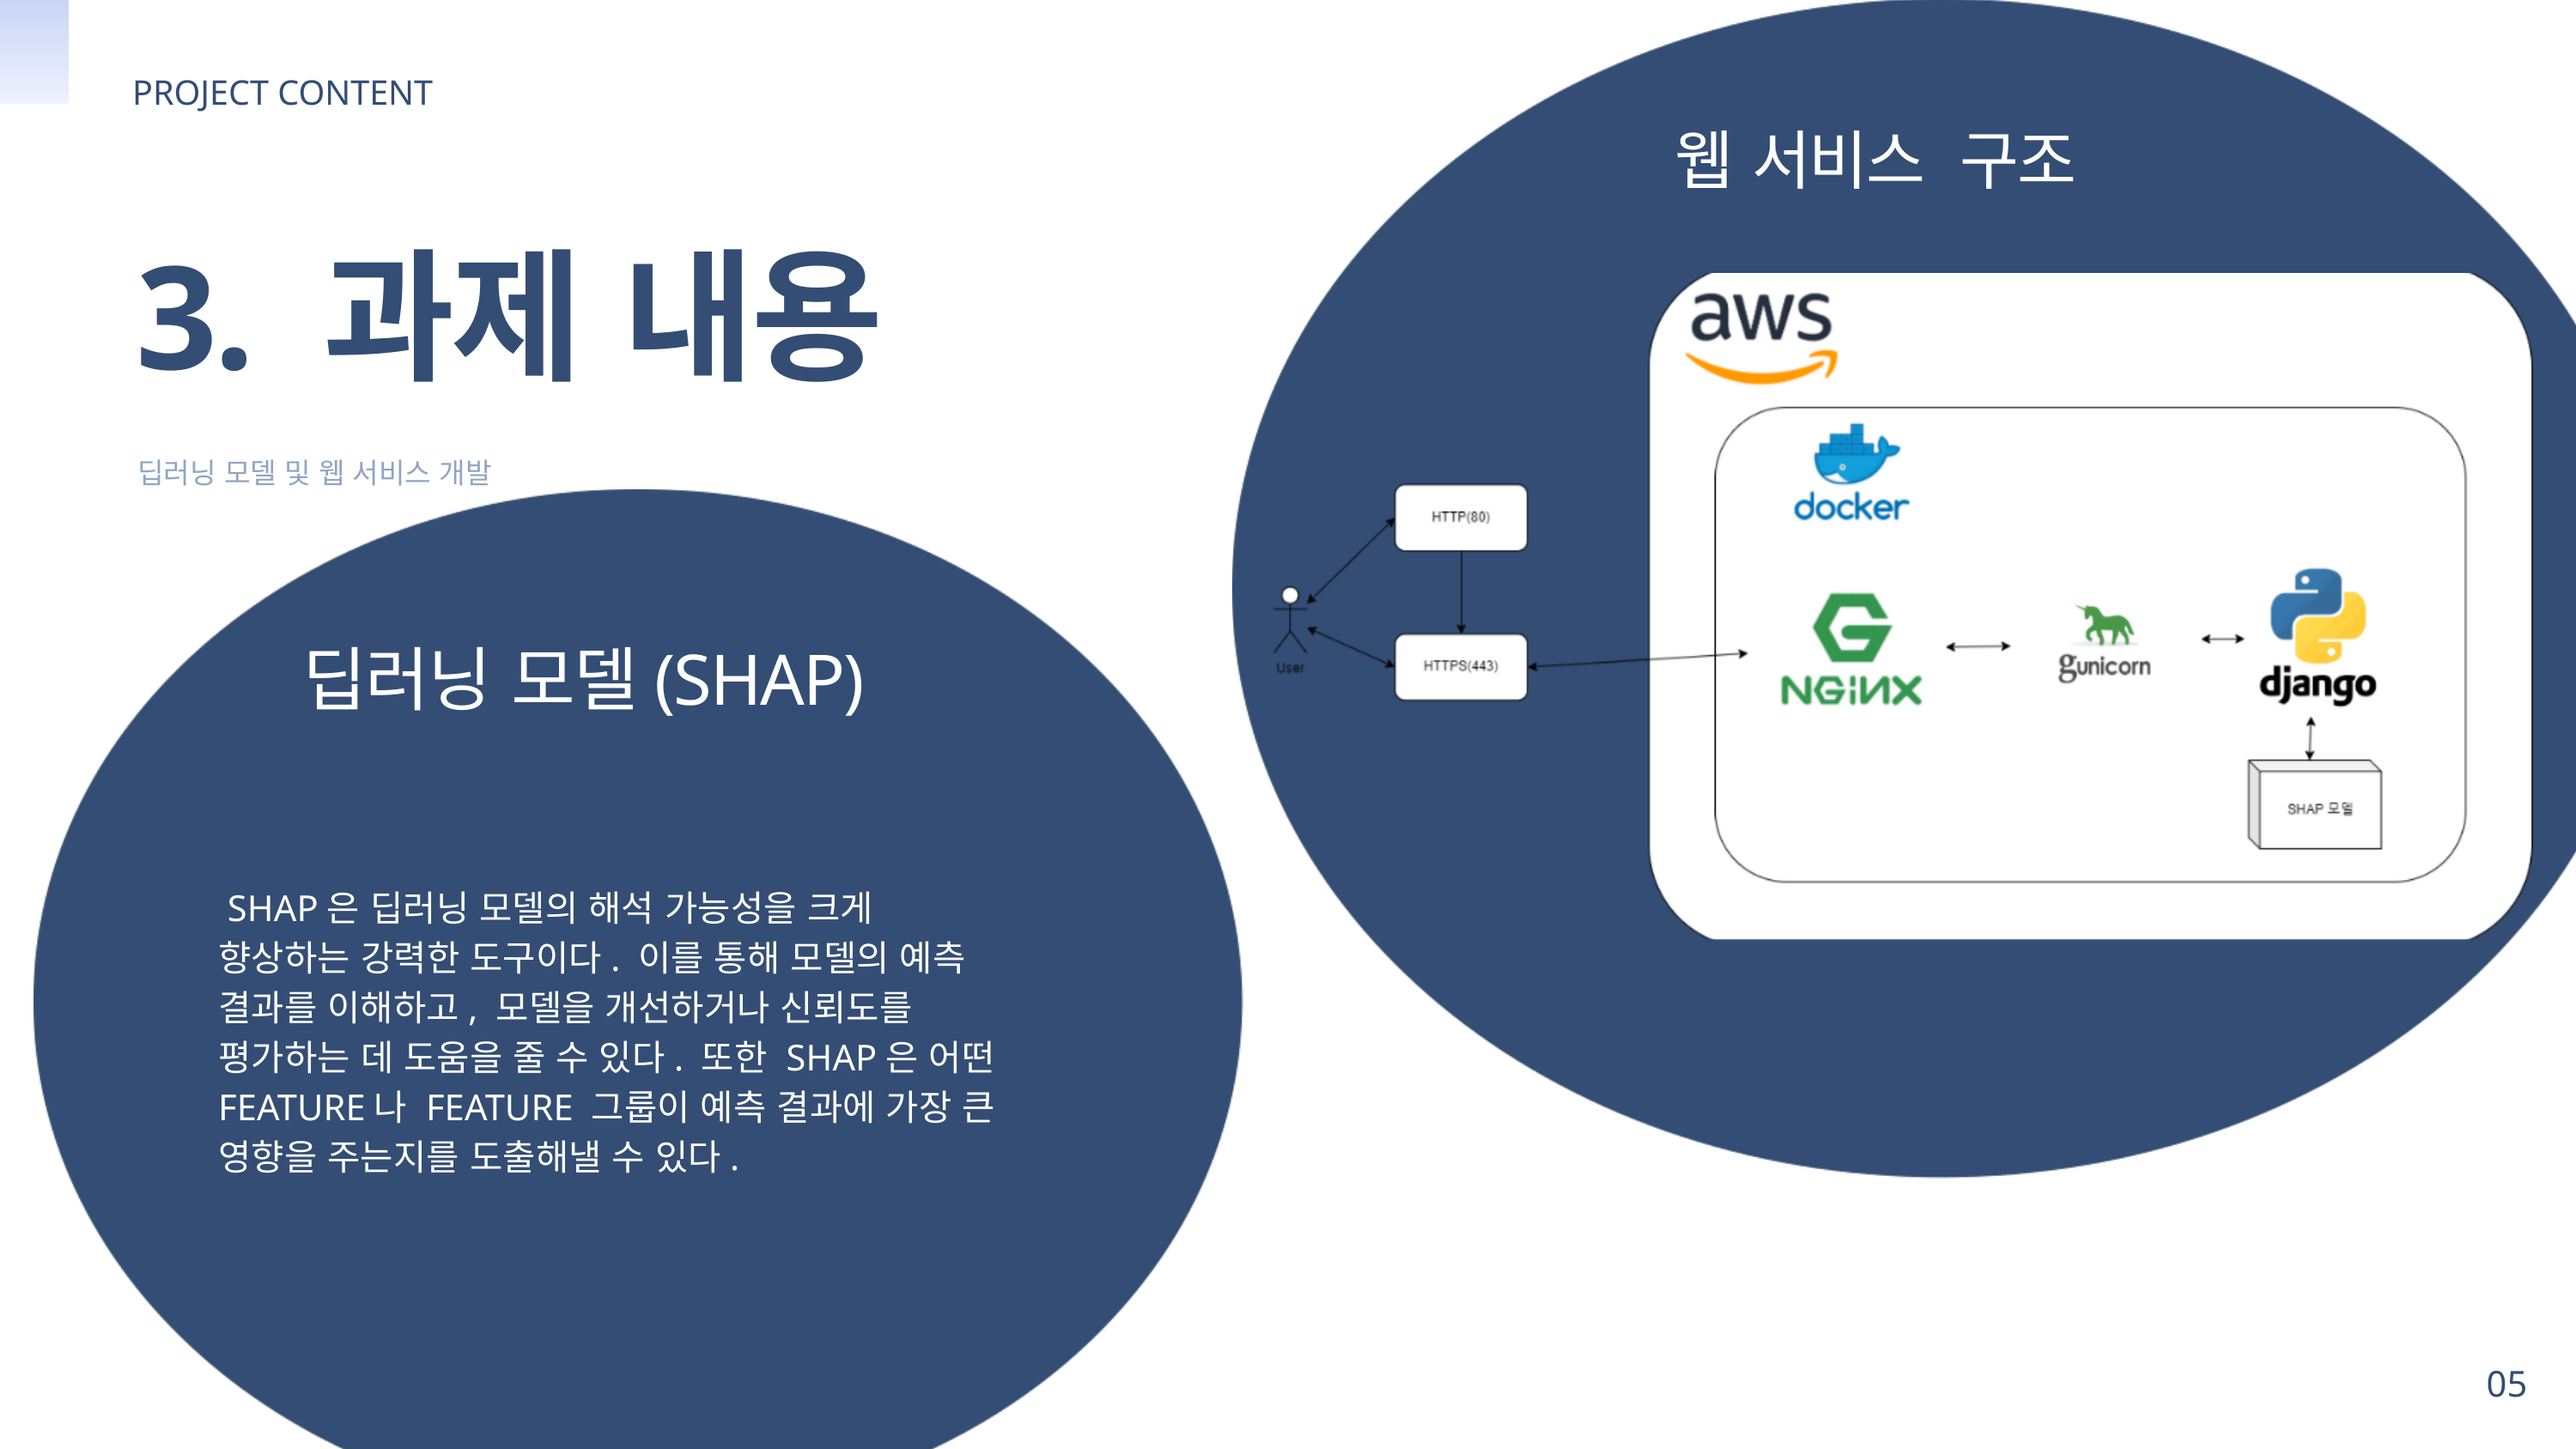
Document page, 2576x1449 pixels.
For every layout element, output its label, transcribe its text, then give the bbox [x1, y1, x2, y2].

text_box 딥러닝 모델 및 웹 서비스 개발 [137, 448, 773, 488]
text_box 05 [2472, 1359, 2528, 1410]
picture [33, 0, 2576, 1449]
picture [0, 0, 69, 104]
text_box PROJECT CONTENT [132, 70, 744, 117]
text_box 3. 과제 내용 [136, 218, 1012, 419]
